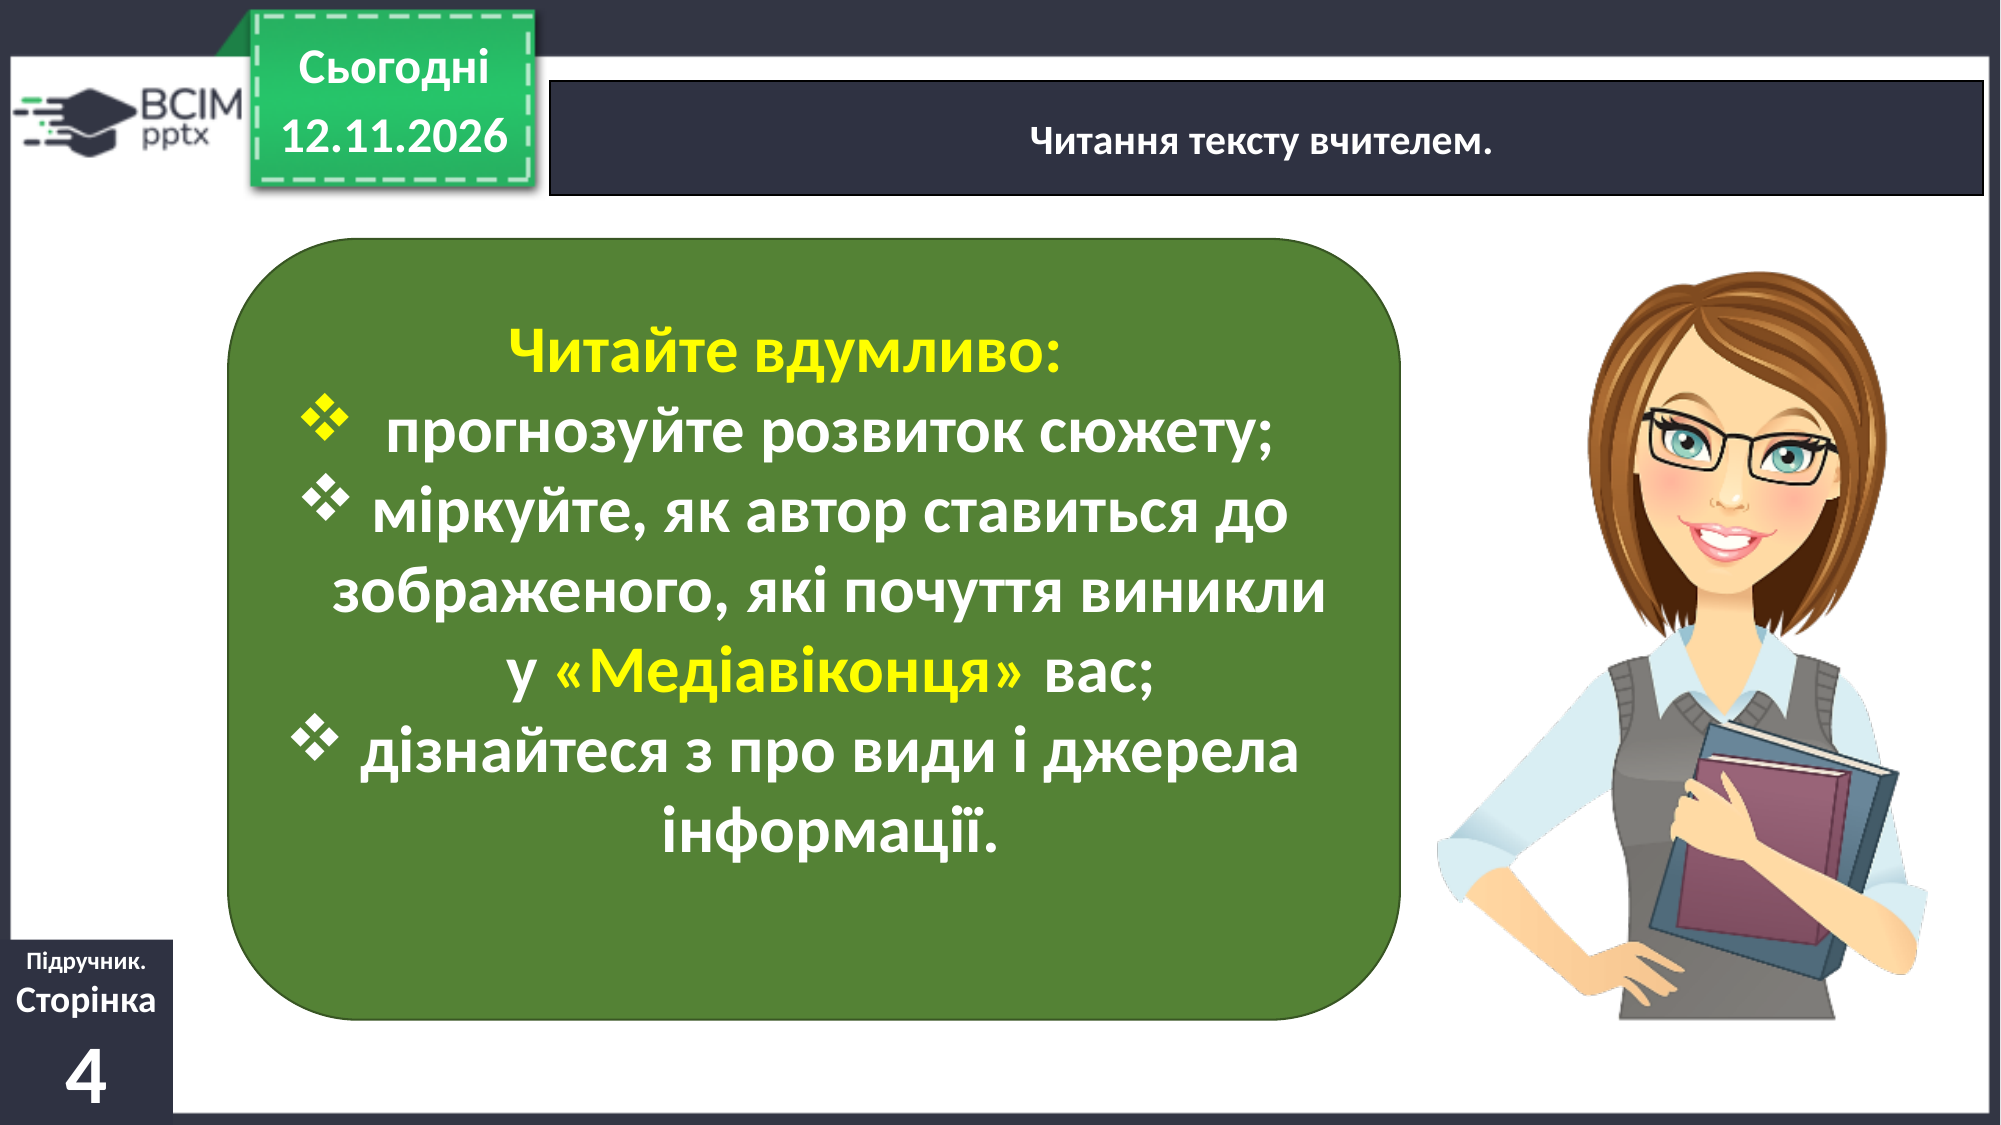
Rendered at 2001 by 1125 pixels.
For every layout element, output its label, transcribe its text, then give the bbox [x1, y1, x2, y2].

text_box Читайте вдумливо: прогнозуйте розвиток сюжету; міркуйте, як автор ставиться до зображеного, які почуття виникли у «Медіавіконця» вас; дізнайтеся з про види і джерела інформації. [228, 298, 1359, 873]
text_box 01.09.2022 [263, 101, 524, 164]
picture [0, 0, 2001, 1125]
text_box Сьогодні [284, 26, 535, 101]
text_box Читання тексту вчителем. [549, 80, 1984, 196]
text_box [227, 237, 1399, 1021]
text_box Підручник. Сторінка 4 [0, 938, 174, 1125]
